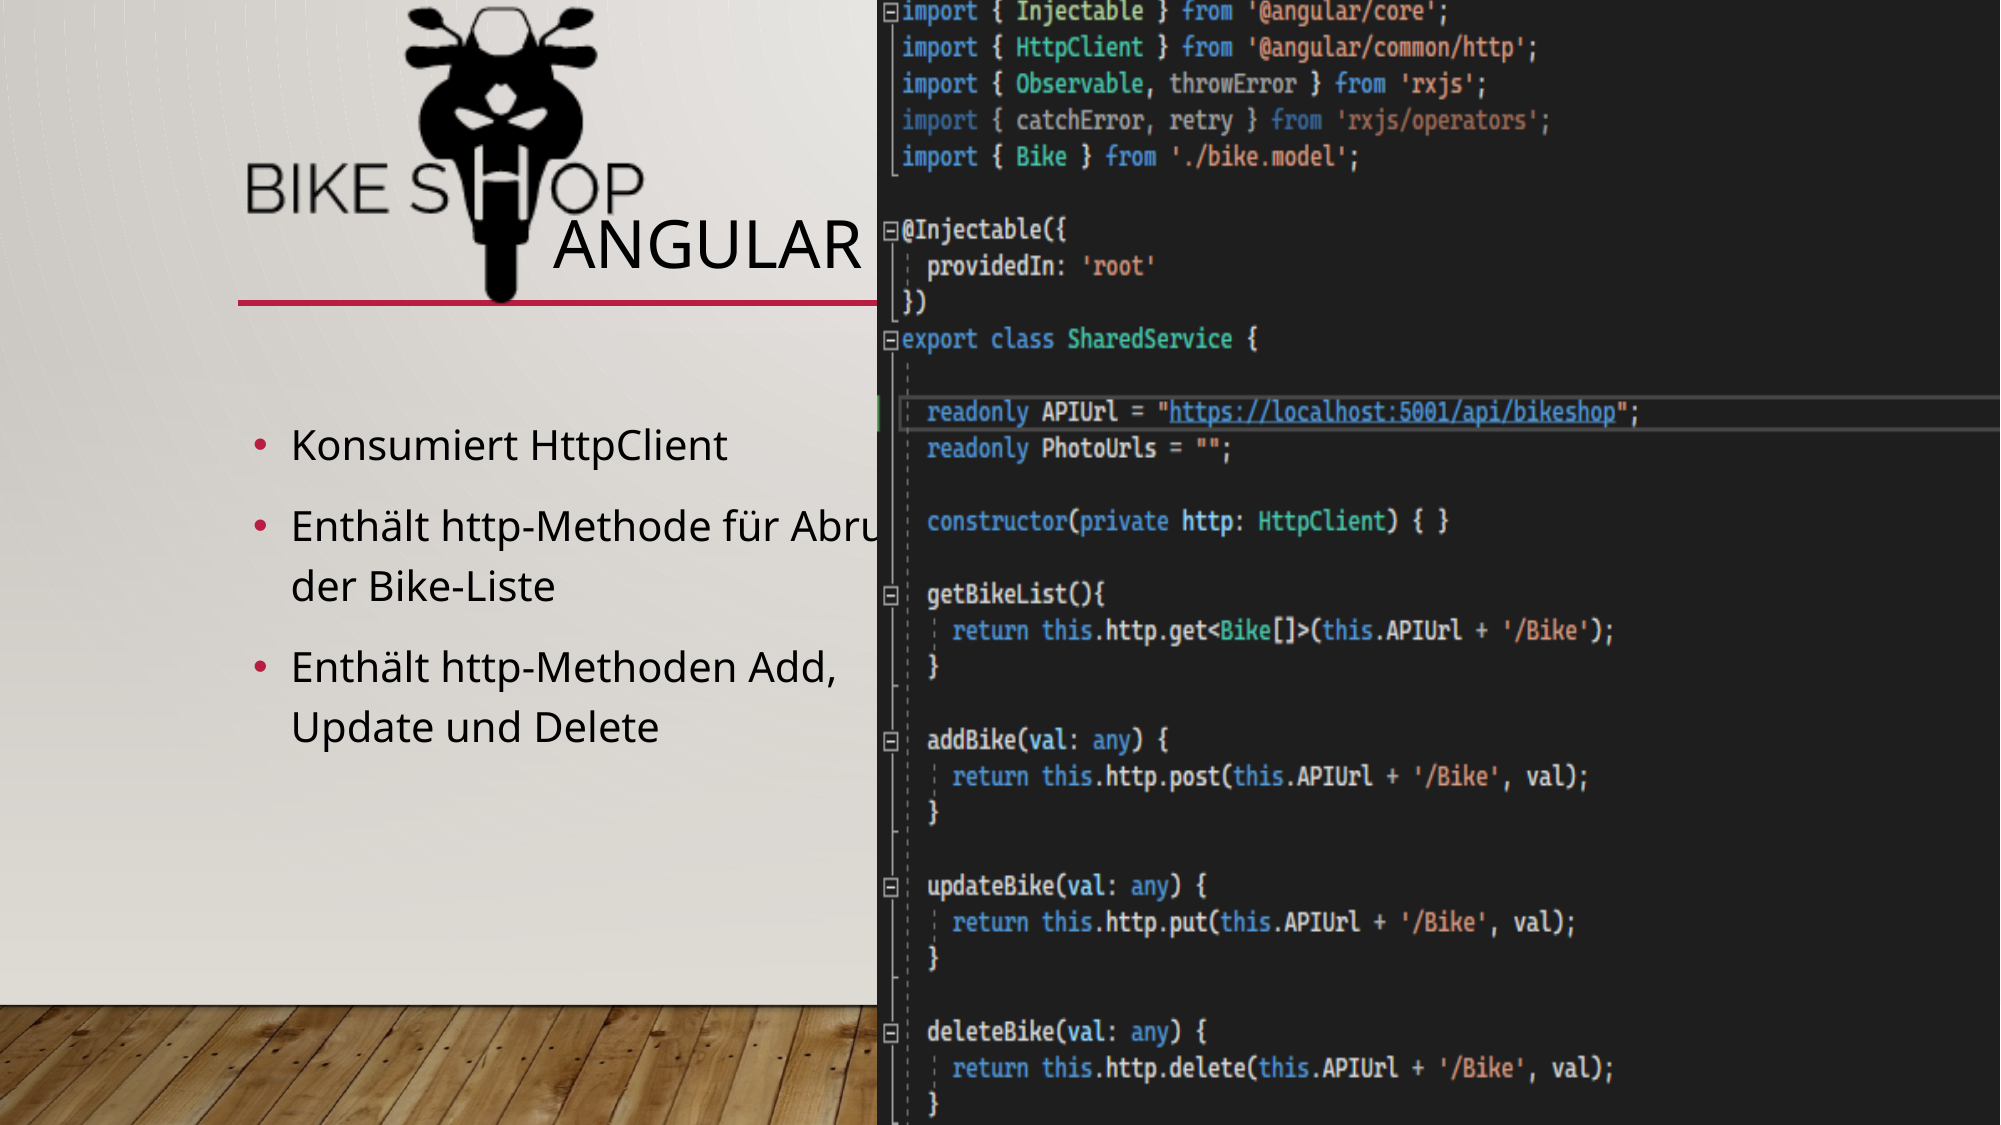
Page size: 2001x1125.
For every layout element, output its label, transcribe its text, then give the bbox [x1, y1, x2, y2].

list Konsumiert HttpClient Enthält http-Methode für Abrufen der Bike-Liste Enthält http-Methoden Add, Update und Delete [238, 330, 877, 897]
picture [0, 0, 2000, 1125]
picture [237, 0, 654, 312]
title Angular Frontend [654, 131, 877, 305]
